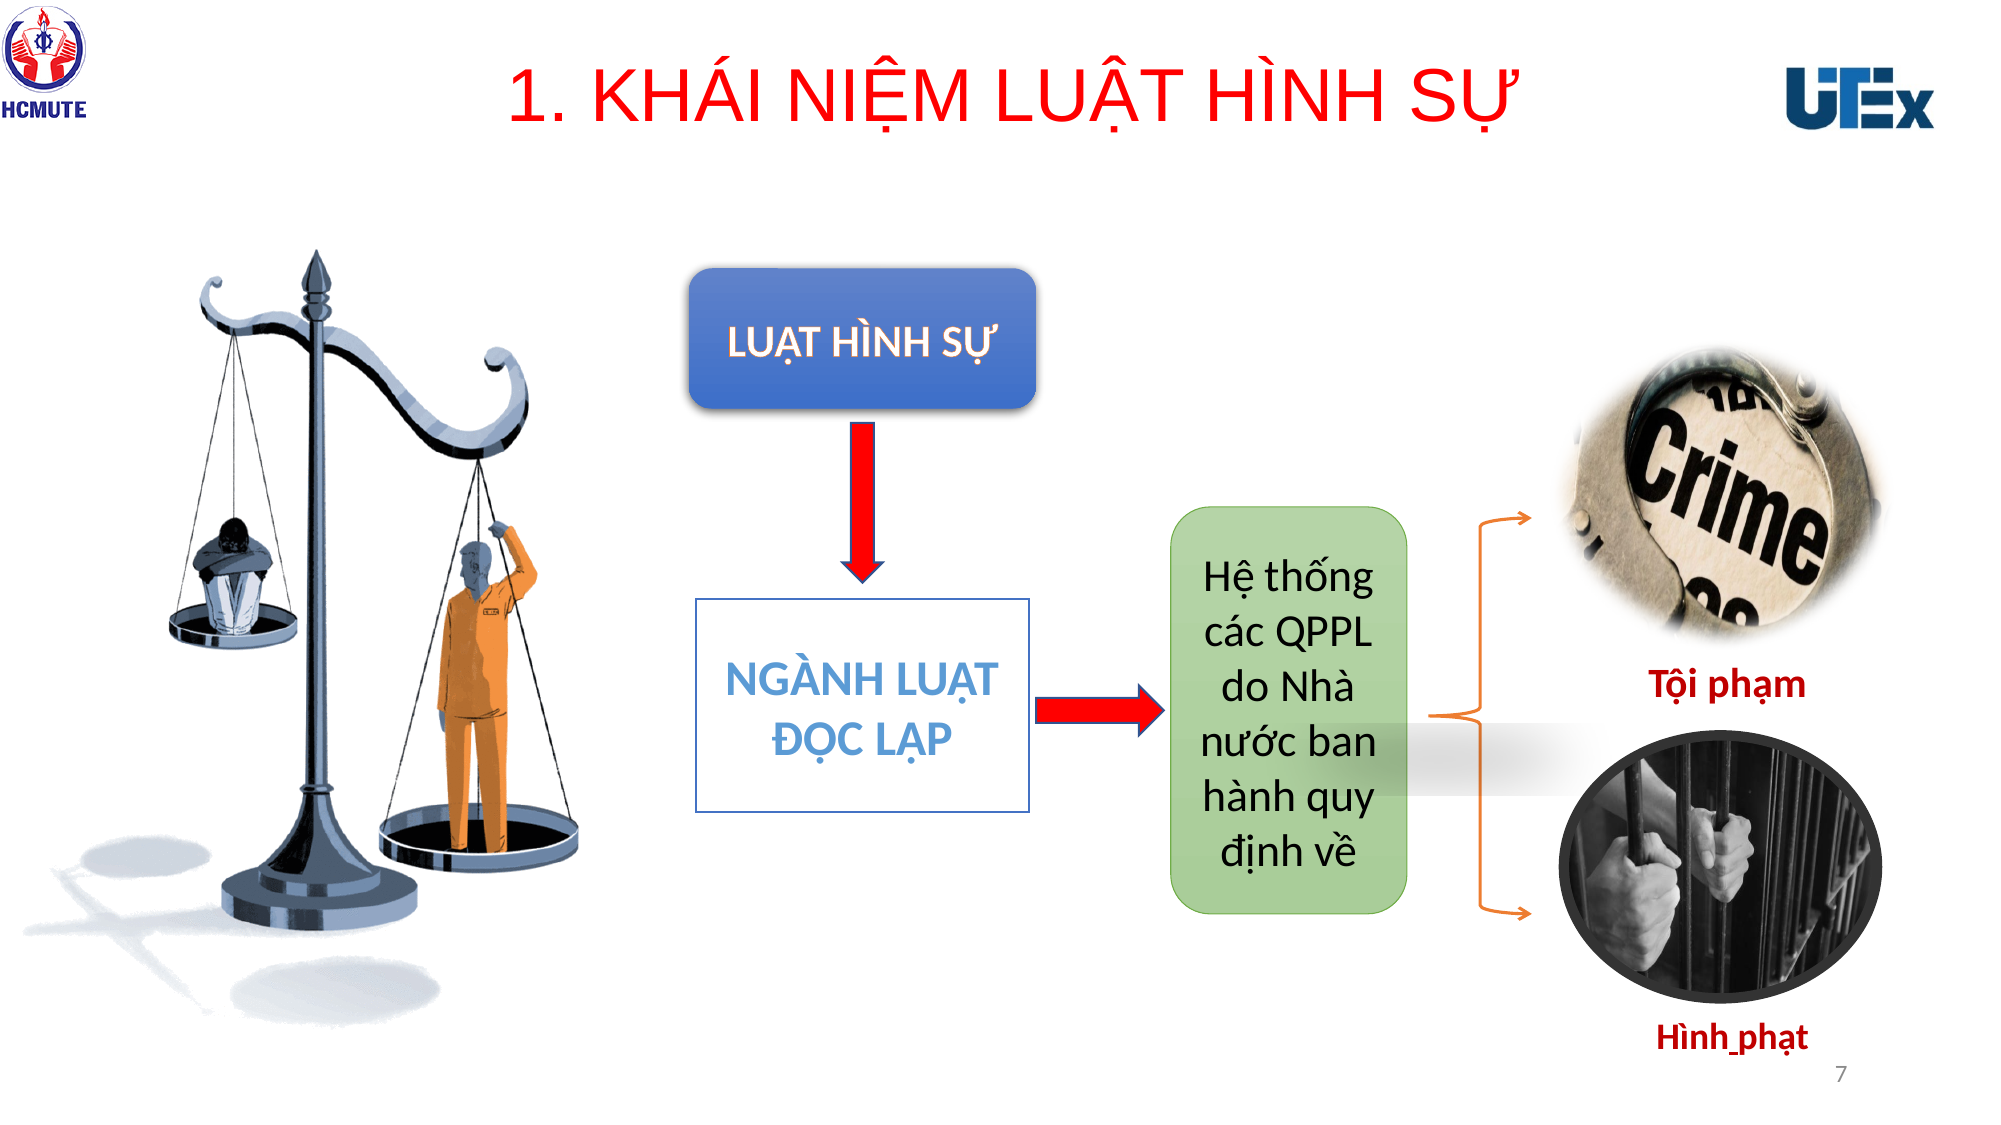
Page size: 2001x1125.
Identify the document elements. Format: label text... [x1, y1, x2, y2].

text_box [839, 421, 886, 585]
text_box Hình phạt [1633, 1004, 1832, 1042]
picture [1548, 338, 1896, 652]
picture [0, 0, 87, 119]
text_box 1. KHÁI NIỆM LUẬT HÌNH SỰ [0, 38, 2000, 144]
slide_number 7 [1412, 1042, 1863, 1103]
text_box Tội phạm [1633, 652, 1832, 714]
text_box [1428, 511, 1532, 723]
text_box LUẬT HÌNH SỰ [688, 268, 1037, 409]
text_box NGÀNH LUẬT ĐỘC LẬP [695, 598, 1030, 813]
text_box [1478, 796, 1532, 921]
text_box [1035, 682, 1166, 738]
picture [0, 204, 625, 1068]
text_box Hệ thống các QPPL do Nhà nước ban hành quy định về [1170, 506, 1408, 915]
picture [1781, 65, 1947, 138]
picture [1563, 735, 1878, 999]
